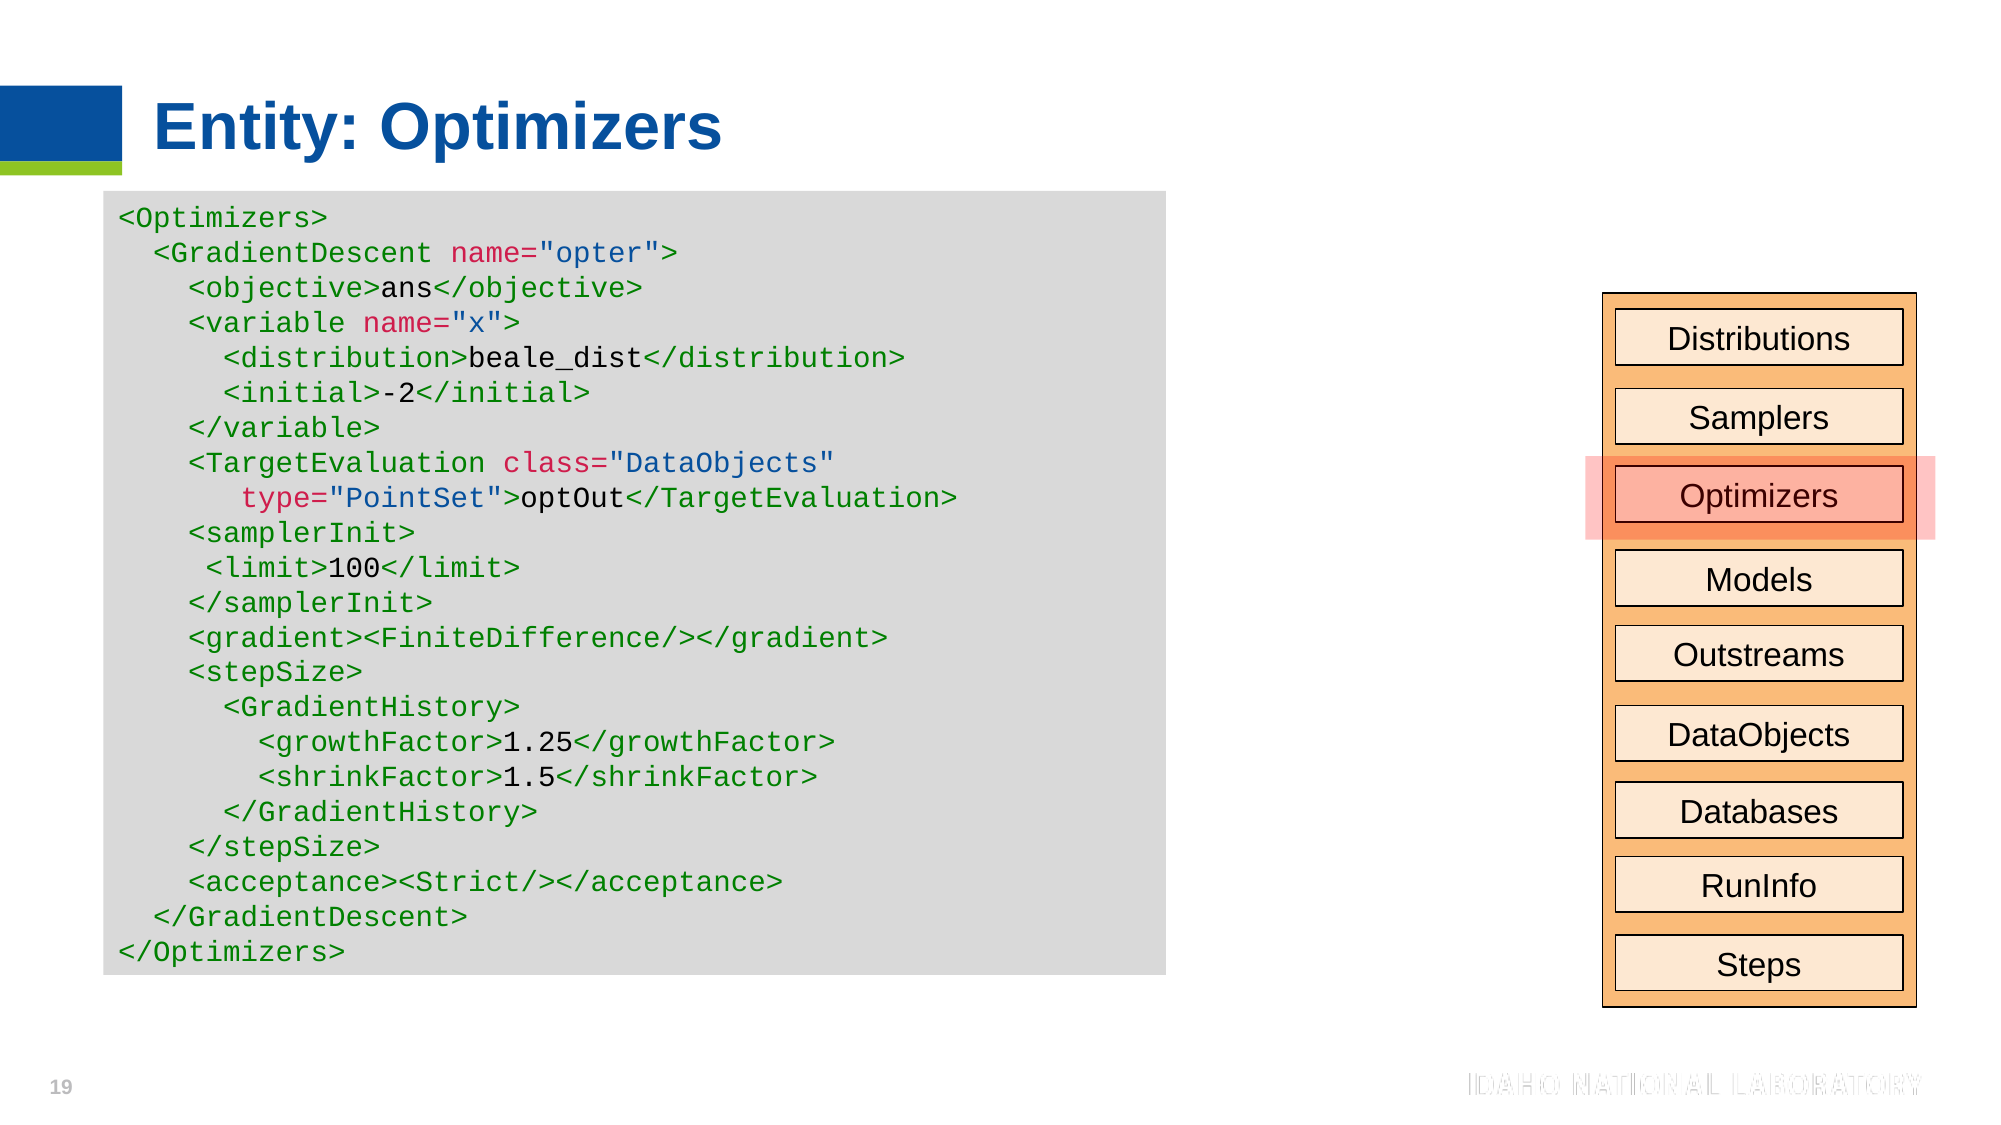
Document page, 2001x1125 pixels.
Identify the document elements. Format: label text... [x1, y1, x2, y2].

text_box DataObjects [1615, 705, 1903, 762]
text_box Outstreams [1615, 625, 1903, 682]
text_box Samplers [1615, 388, 1903, 445]
text_box Distributions [1615, 309, 1903, 365]
text_box <Optimizers> <GradientDescent name="opter"> <objective>ans</objective> <variable name="x"> <distribution>beale_dist</distribution> <initial>-2</initial> </variable> <TargetEvaluation class="DataObjects" type="PointSet">optOut</TargetEvaluation> <samplerInit> <limit>100</limit> </samplerInit> <gradient><FiniteDifference/></gradient> <stepSize> <GradientHistory> <growthFactor>1.25</growthFactor> <shrinkFactor>1.5</shrinkFactor> </GradientHistory> </stepSize> <acceptance><Strict/></acceptance> </GradientDescent> </Optimizers> [103, 190, 1166, 975]
text_box RunInfo [1615, 856, 1903, 913]
text_box [1585, 456, 1936, 540]
text_box [1602, 292, 1917, 456]
slide_number 19 [25, 1065, 97, 1125]
text_box Models [1615, 550, 1903, 606]
title Entity: Optimizers [153, 91, 1863, 174]
text_box Databases [1615, 782, 1903, 838]
text_box [1602, 540, 1917, 1007]
text_box Steps [1615, 934, 1903, 991]
